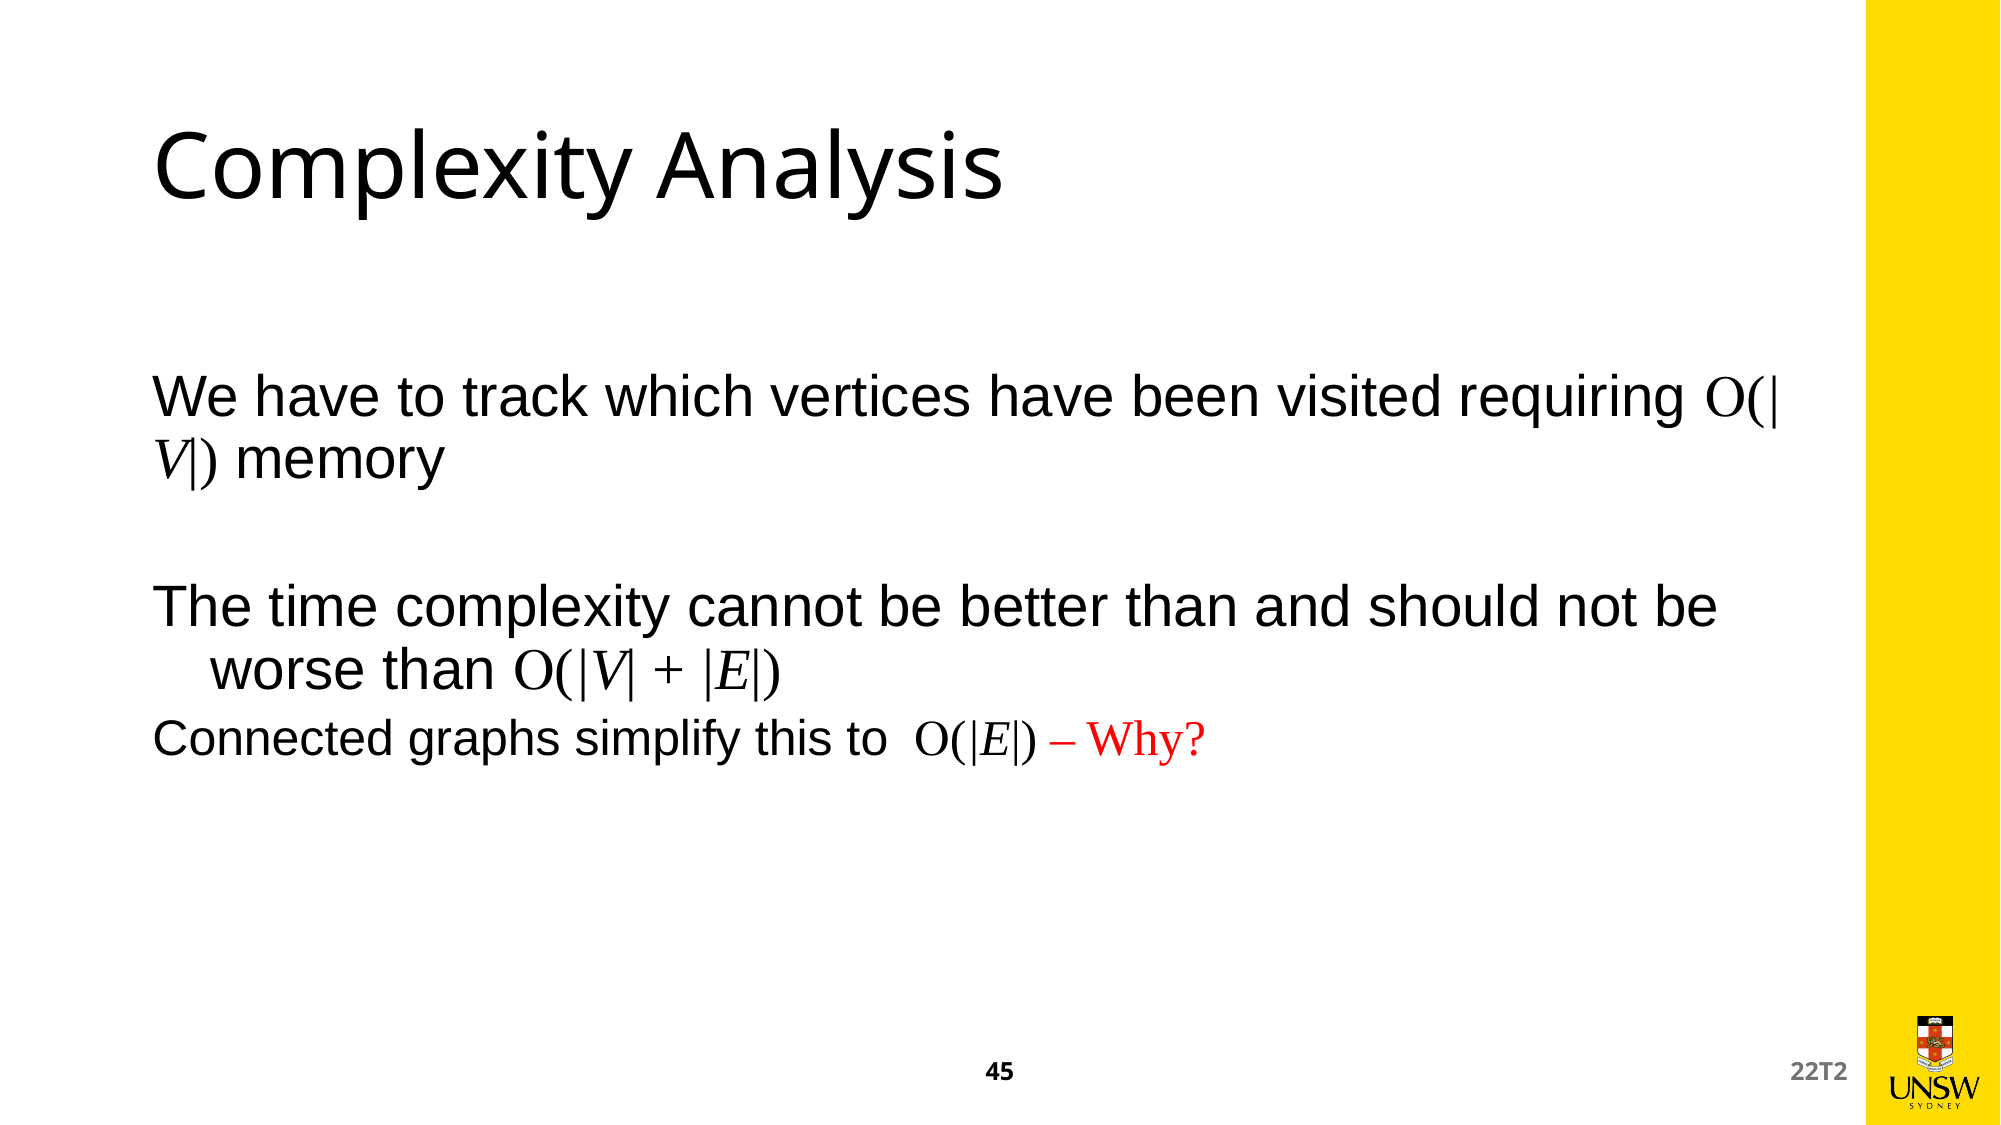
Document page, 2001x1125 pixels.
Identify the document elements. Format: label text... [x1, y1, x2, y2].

picture [1890, 1016, 1980, 1109]
title Complexity Analysis [137, 59, 1863, 277]
list We have to track which vertices have been visited requiring O(|V|) memory The time complexity cannot be better than and should not be worse than O(|V| + |E|) Connected graphs simplify this to O(|E|) – Why? [137, 277, 1863, 992]
footer 22T2 [1225, 1042, 1863, 1103]
slide_number 45 [774, 1042, 1225, 1103]
